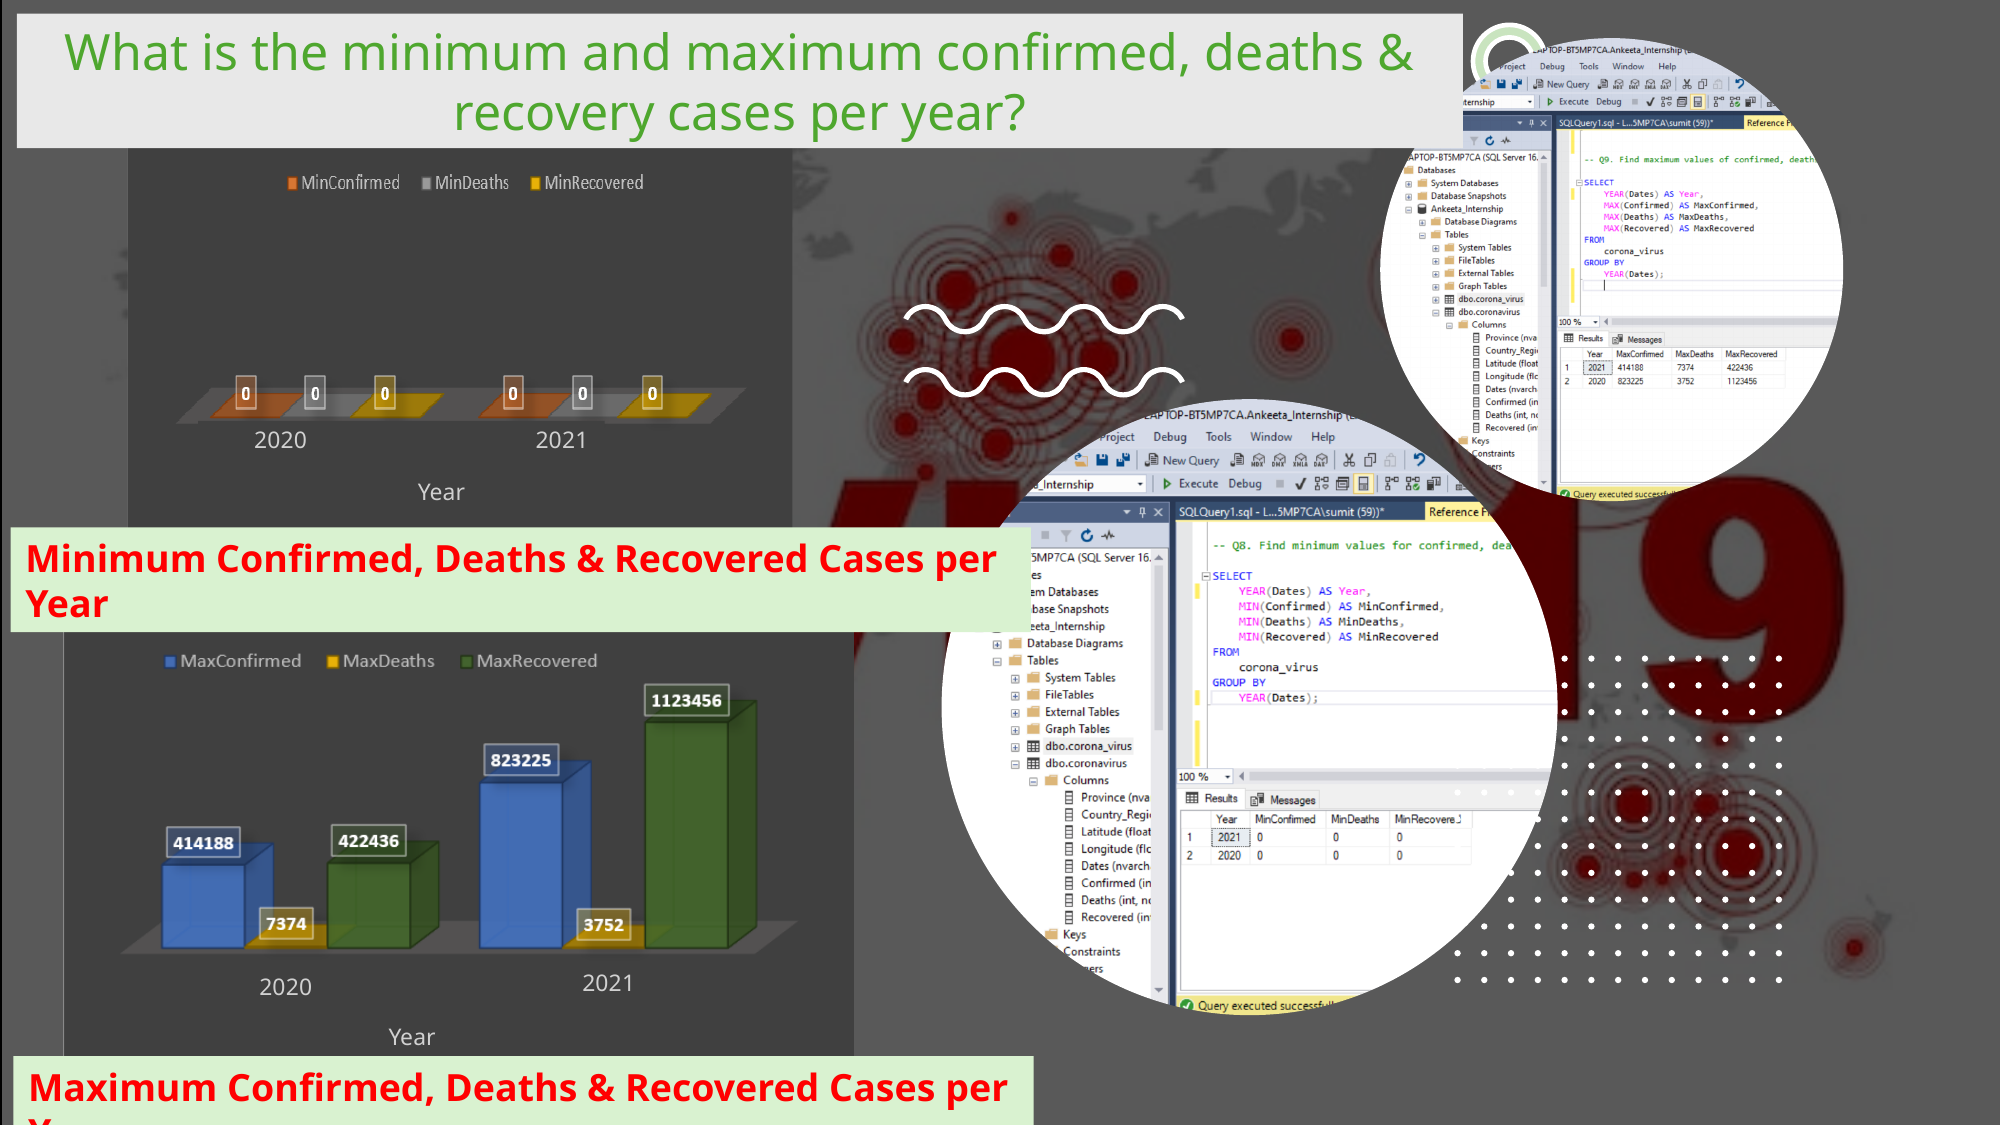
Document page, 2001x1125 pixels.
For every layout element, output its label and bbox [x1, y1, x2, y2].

text_box [902, 303, 1186, 398]
text_box [127, 131, 793, 558]
picture [1, 0, 2000, 1125]
text_box [1453, 654, 1783, 984]
